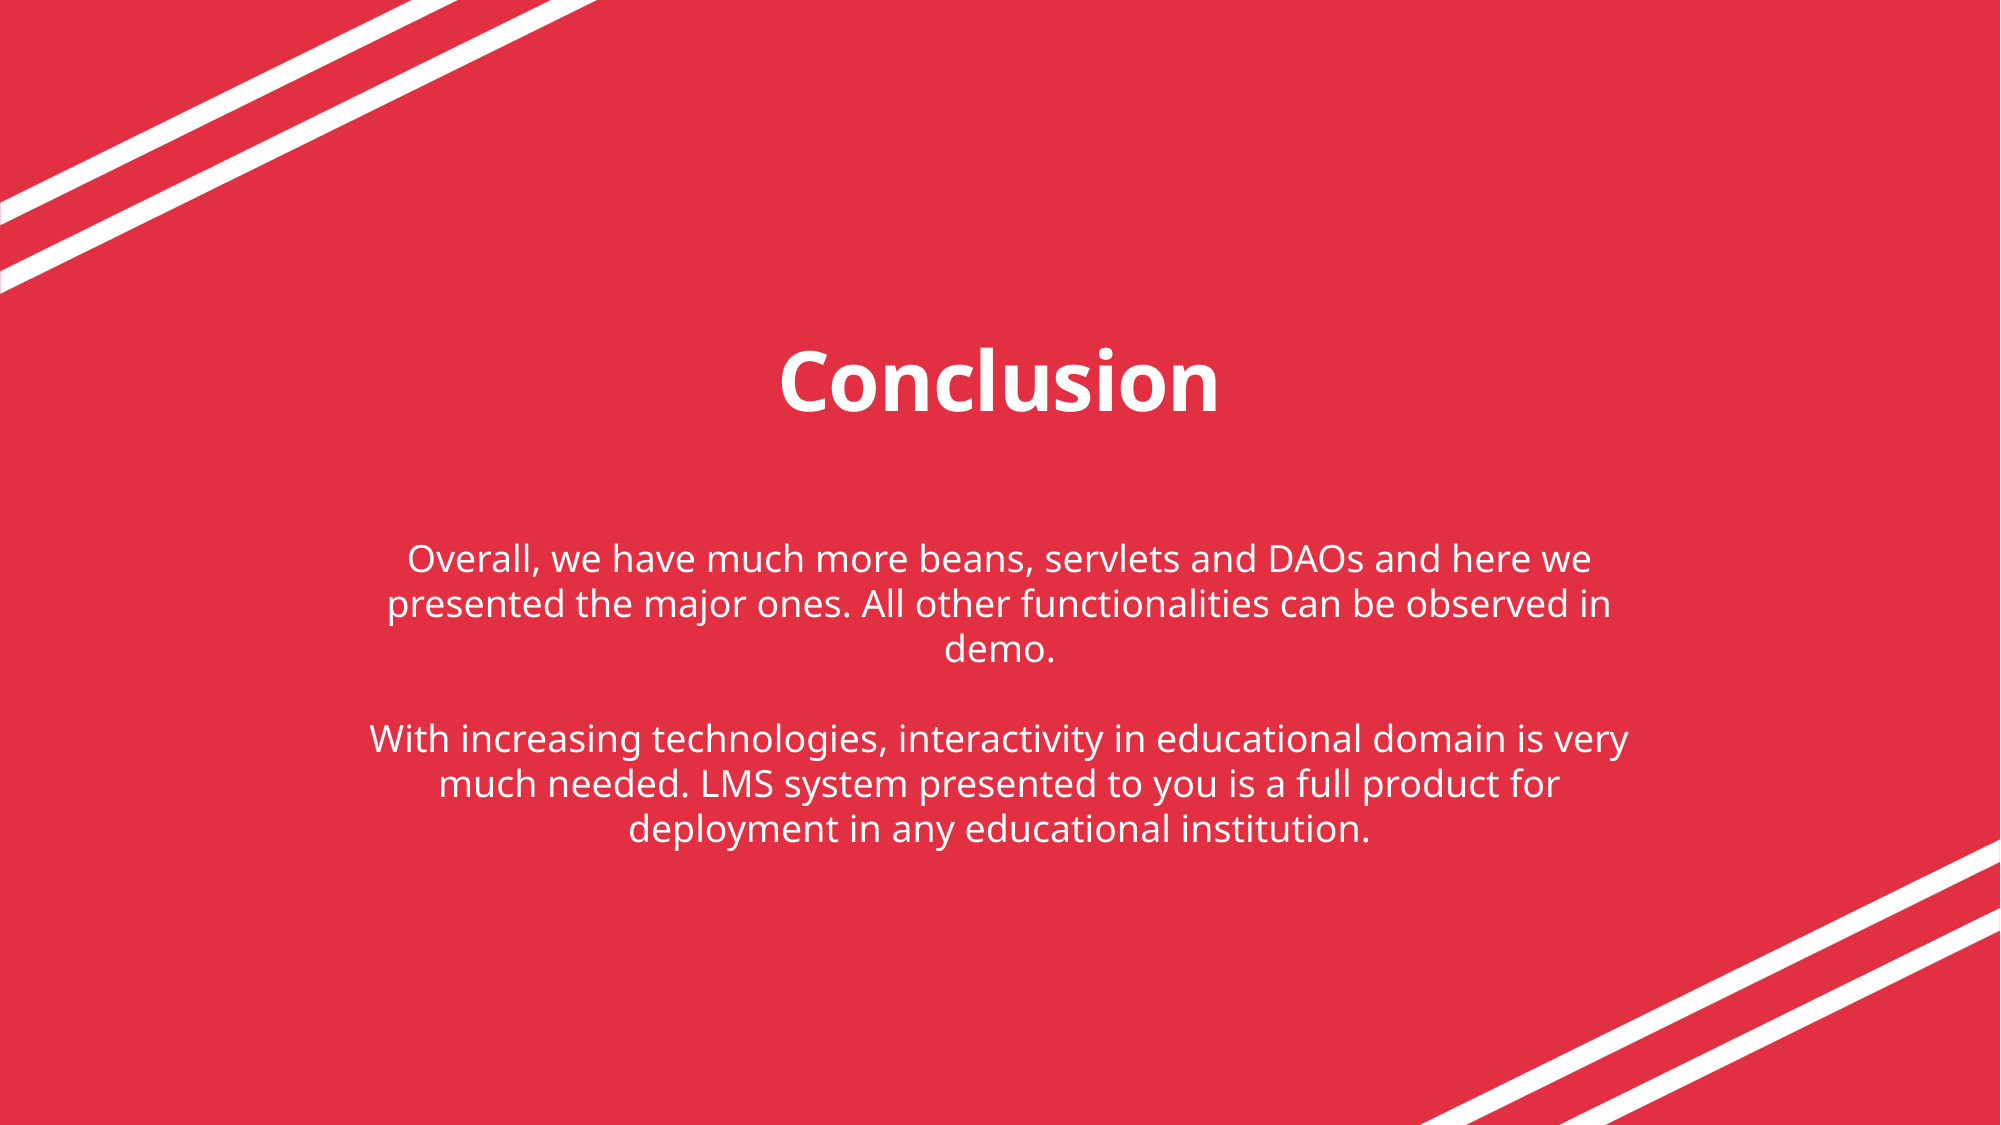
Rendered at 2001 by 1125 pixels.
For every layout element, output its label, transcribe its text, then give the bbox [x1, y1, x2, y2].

title Conclusion [250, 327, 1750, 429]
picture [0, 0, 2000, 1125]
list Overall, we have much more beans, servlets and DAOs and here we presented the major ones. All other functionalities can be observed in demo. With increasing technologies, interactivity in educational domain is very much needed. LMS system presented to you is a full product for deployment in any educational institution. [360, 534, 1640, 850]
